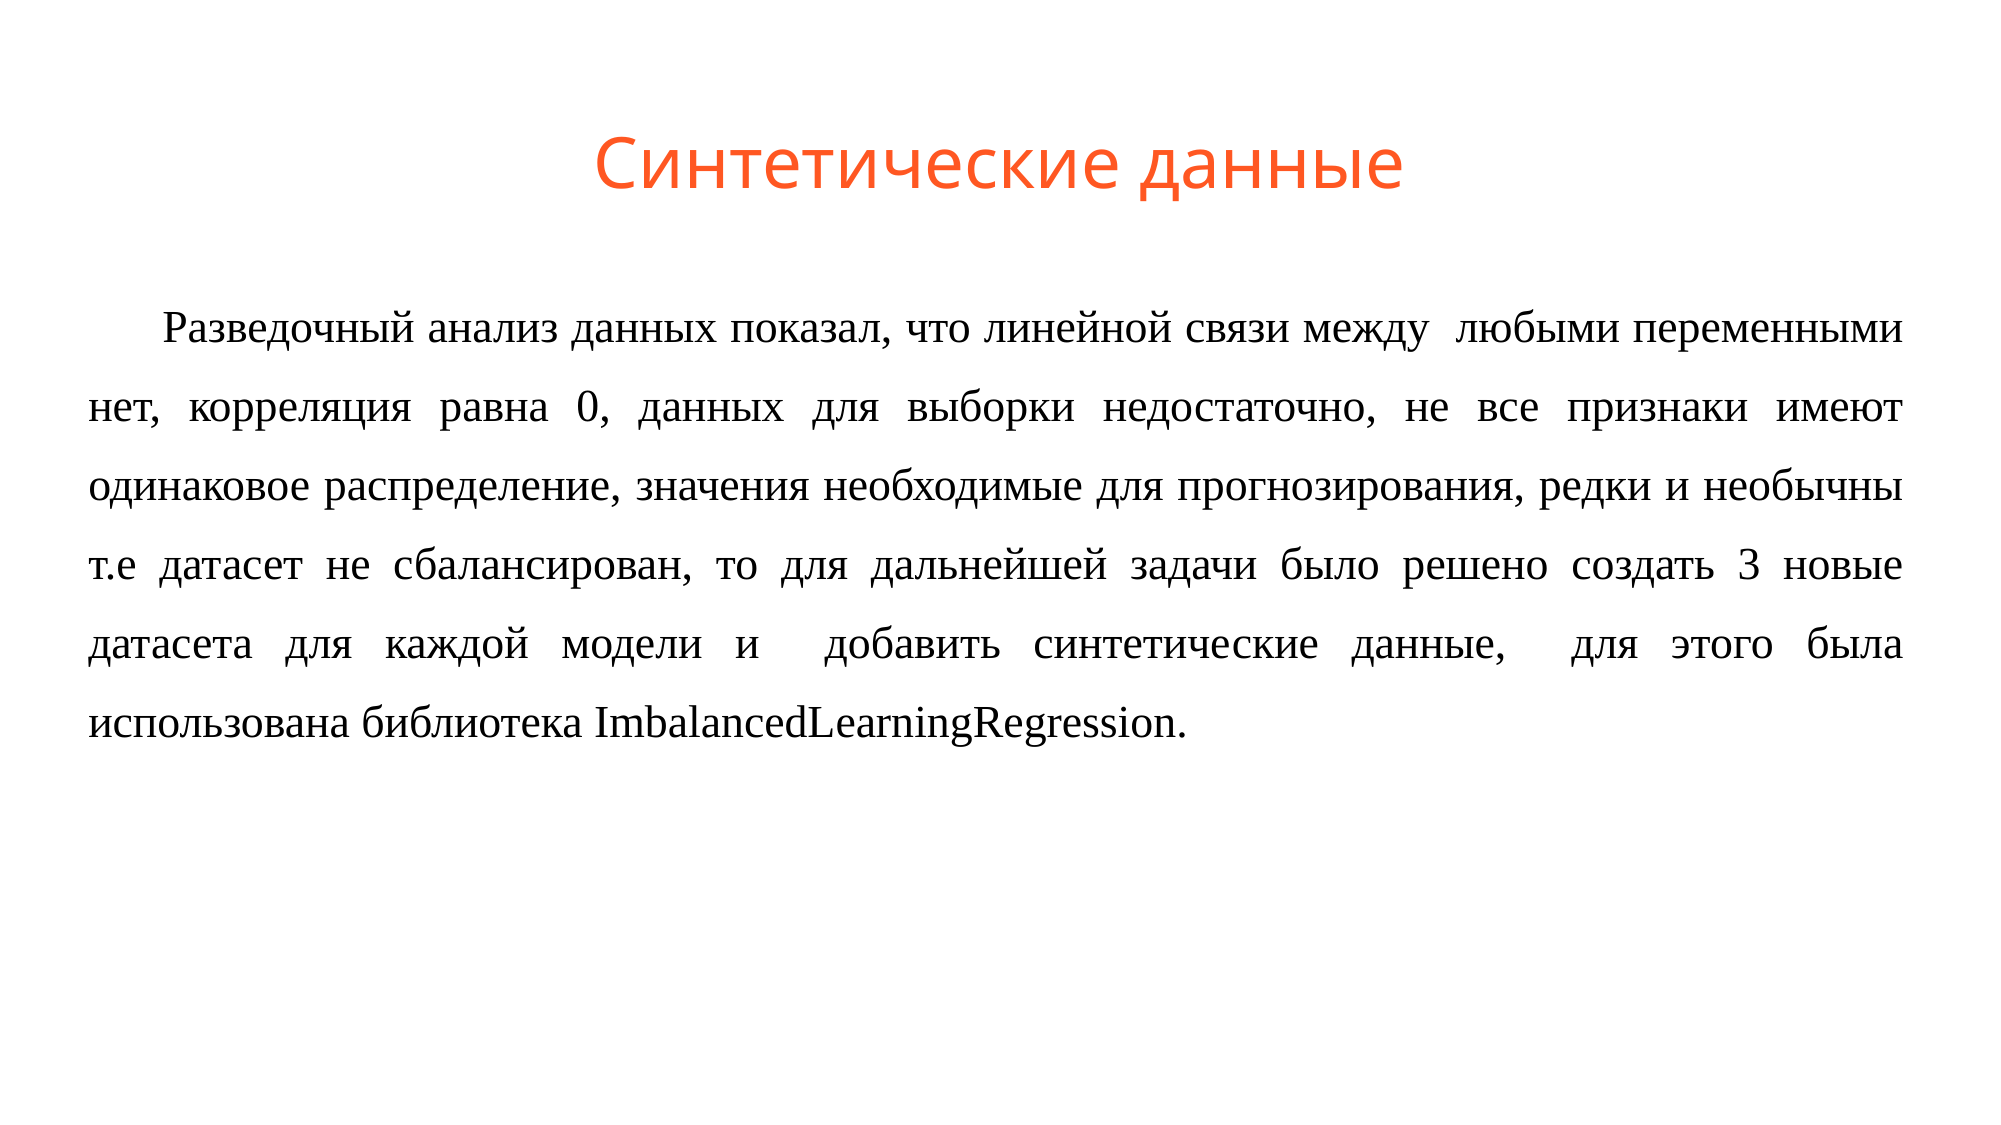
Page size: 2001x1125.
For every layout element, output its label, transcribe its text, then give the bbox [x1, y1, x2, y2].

title Синтетические данные [68, 97, 1932, 223]
list Разведочный анализ данных показал, что линейной связи между любыми переменными нет, корреляция равна 0, данных для выборки недостаточно, не все признаки имеют одинаковое распределение, значения необходимые для прогнозирования, редки и необычны т.е датасет не сбалансирован, то для дальнейшей задачи было решено создать 3 новые датасета для каждой модели и добавить синтетические данные, для этого была использована библиотека ImbalancedLearningRegression. [68, 252, 1932, 1000]
